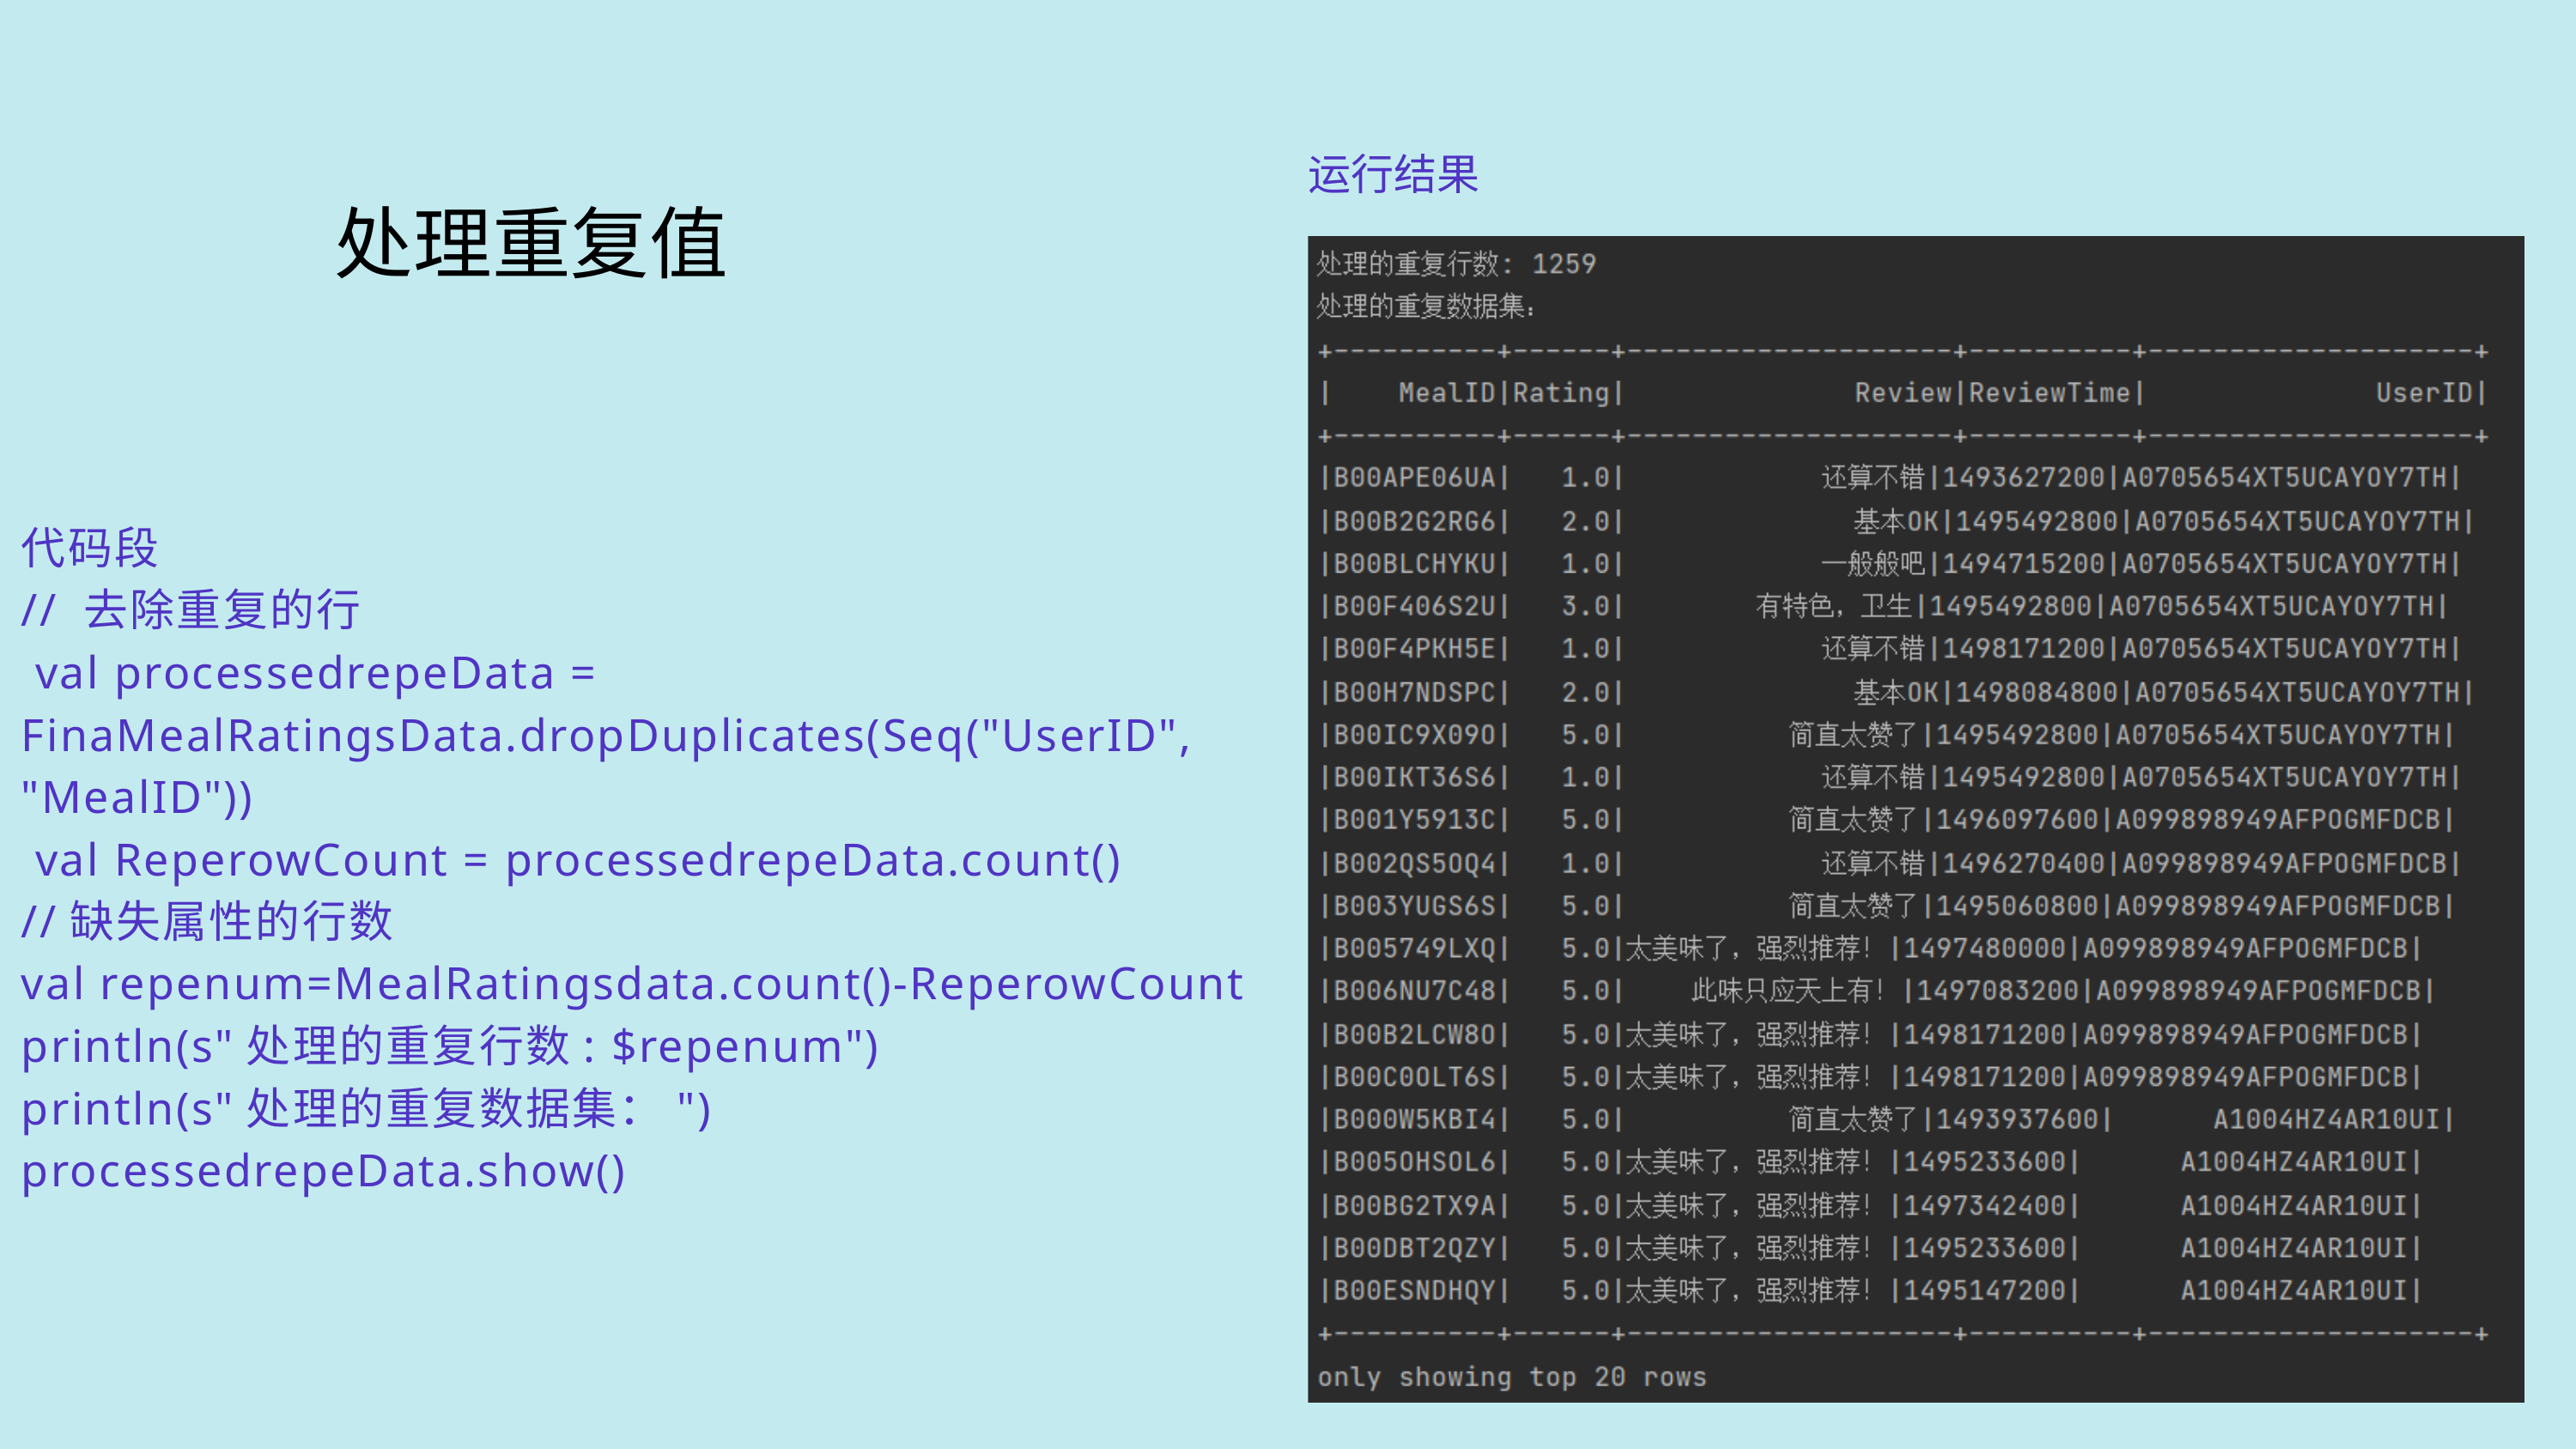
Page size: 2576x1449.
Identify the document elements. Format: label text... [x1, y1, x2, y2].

text_box 处理重复值 [321, 187, 902, 295]
text_box [1308, 236, 2524, 1403]
text_box 代码段 // 去除重复的行 val processedrepeData = FinaMealRatingsData.dropDuplicates(Seq("UserID", "MealID")) val ReperowCount = processedrepeData.count() //缺失属性的行数 val repenum=MealRatingsdata.count()-ReperowCount println(s"处理的重复行数: $repenum") println(s"处理的重复数据集：") processedrepeData.show() [21, 511, 1297, 1196]
text_box 运行结果 [1308, 134, 1710, 199]
